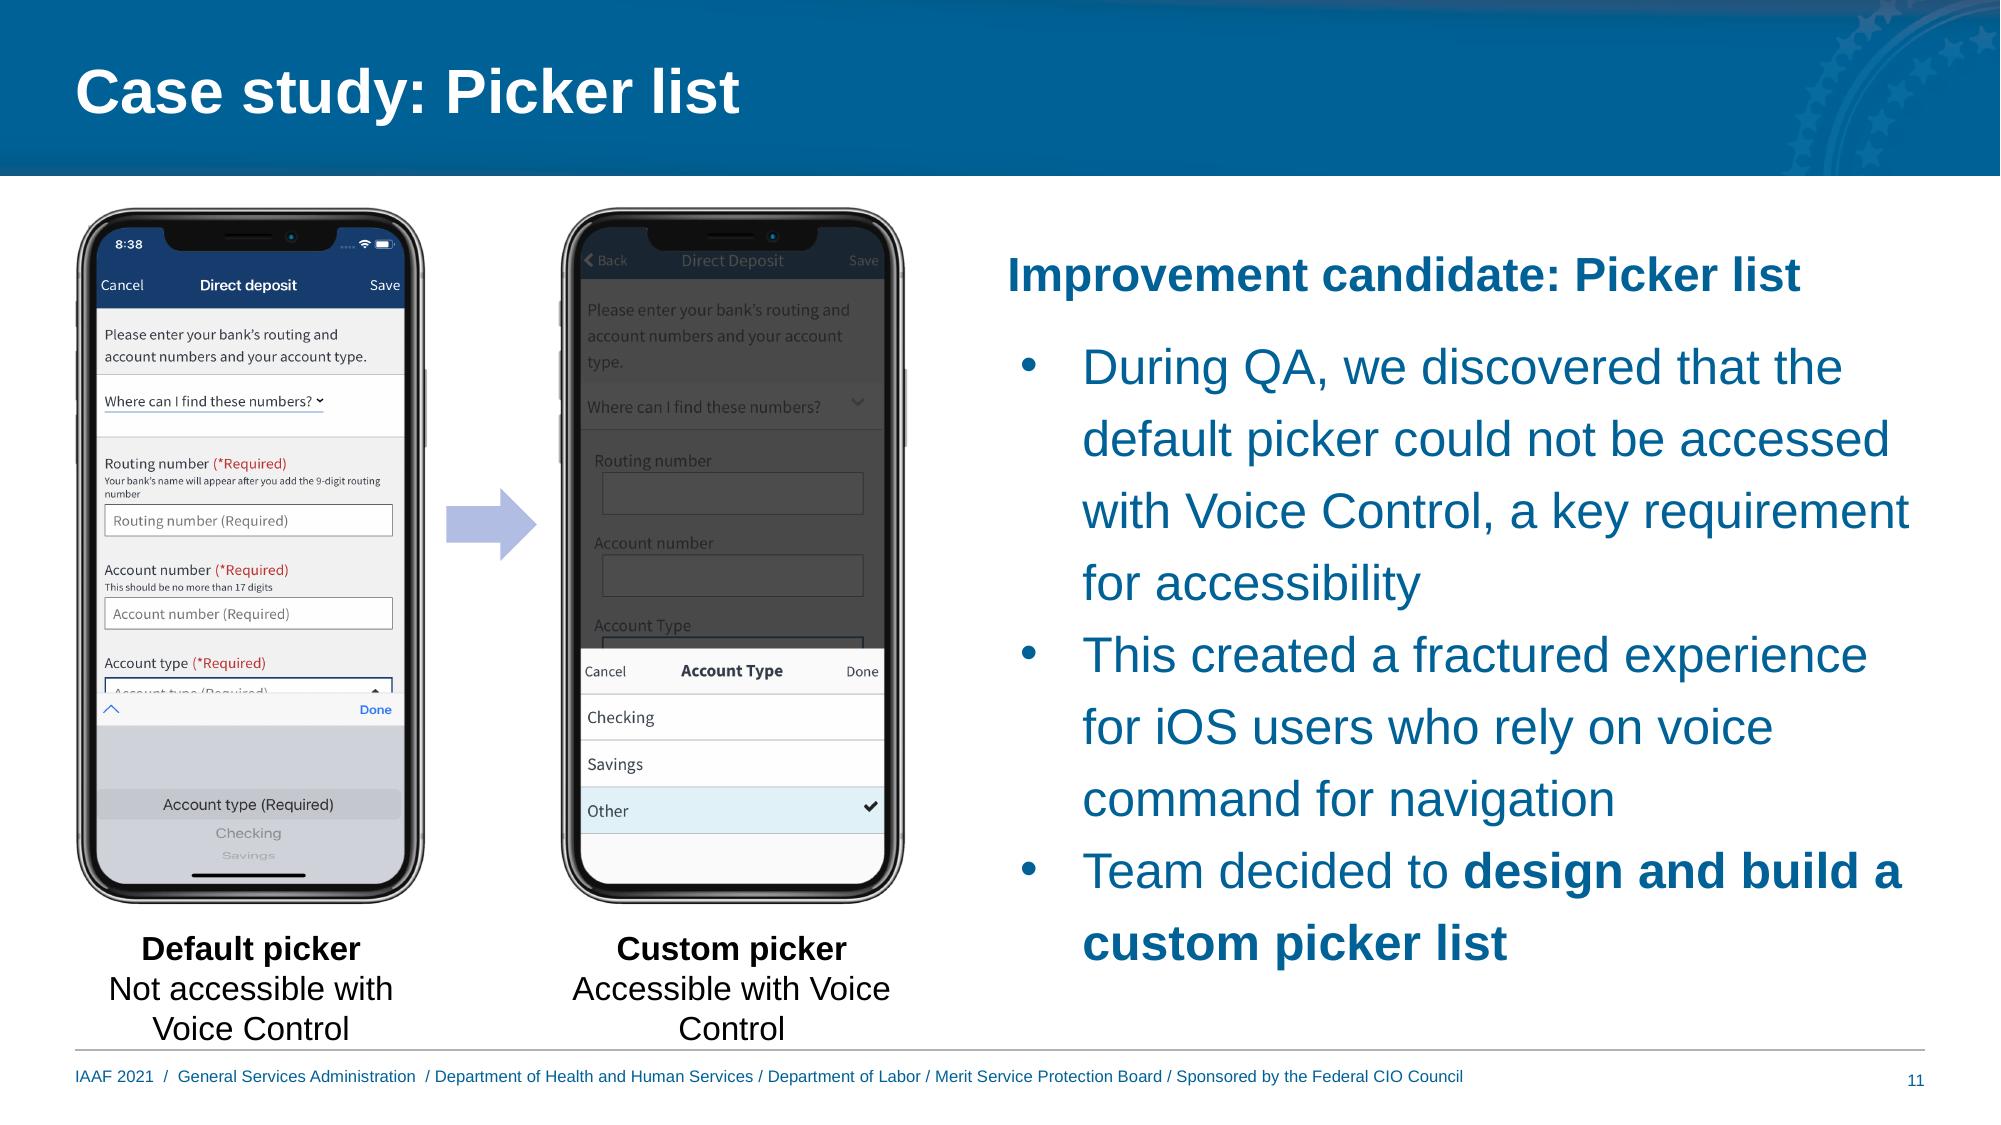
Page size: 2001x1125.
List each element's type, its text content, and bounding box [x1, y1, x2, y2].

list Improvement candidate: Picker list During QA, we discovered that the default picker could not be accessed with Voice Control, a key requirement for accessibility This created a fractured experience for iOS users who rely on voice command for navigation Team decided to design and build a custom picker list [999, 224, 1925, 1035]
picture [0, 0, 2000, 176]
text_box Default picker Not accessible with Voice Control [75, 917, 428, 1062]
text_box [446, 488, 537, 561]
picture [74, 199, 428, 913]
title Case study: Picker list [75, 52, 1800, 128]
slide_number 11 [1880, 1065, 1925, 1095]
picture [0, 168, 666, 176]
picture [555, 199, 909, 913]
text_box Custom picker Accessible with Voice Control [555, 918, 908, 1062]
